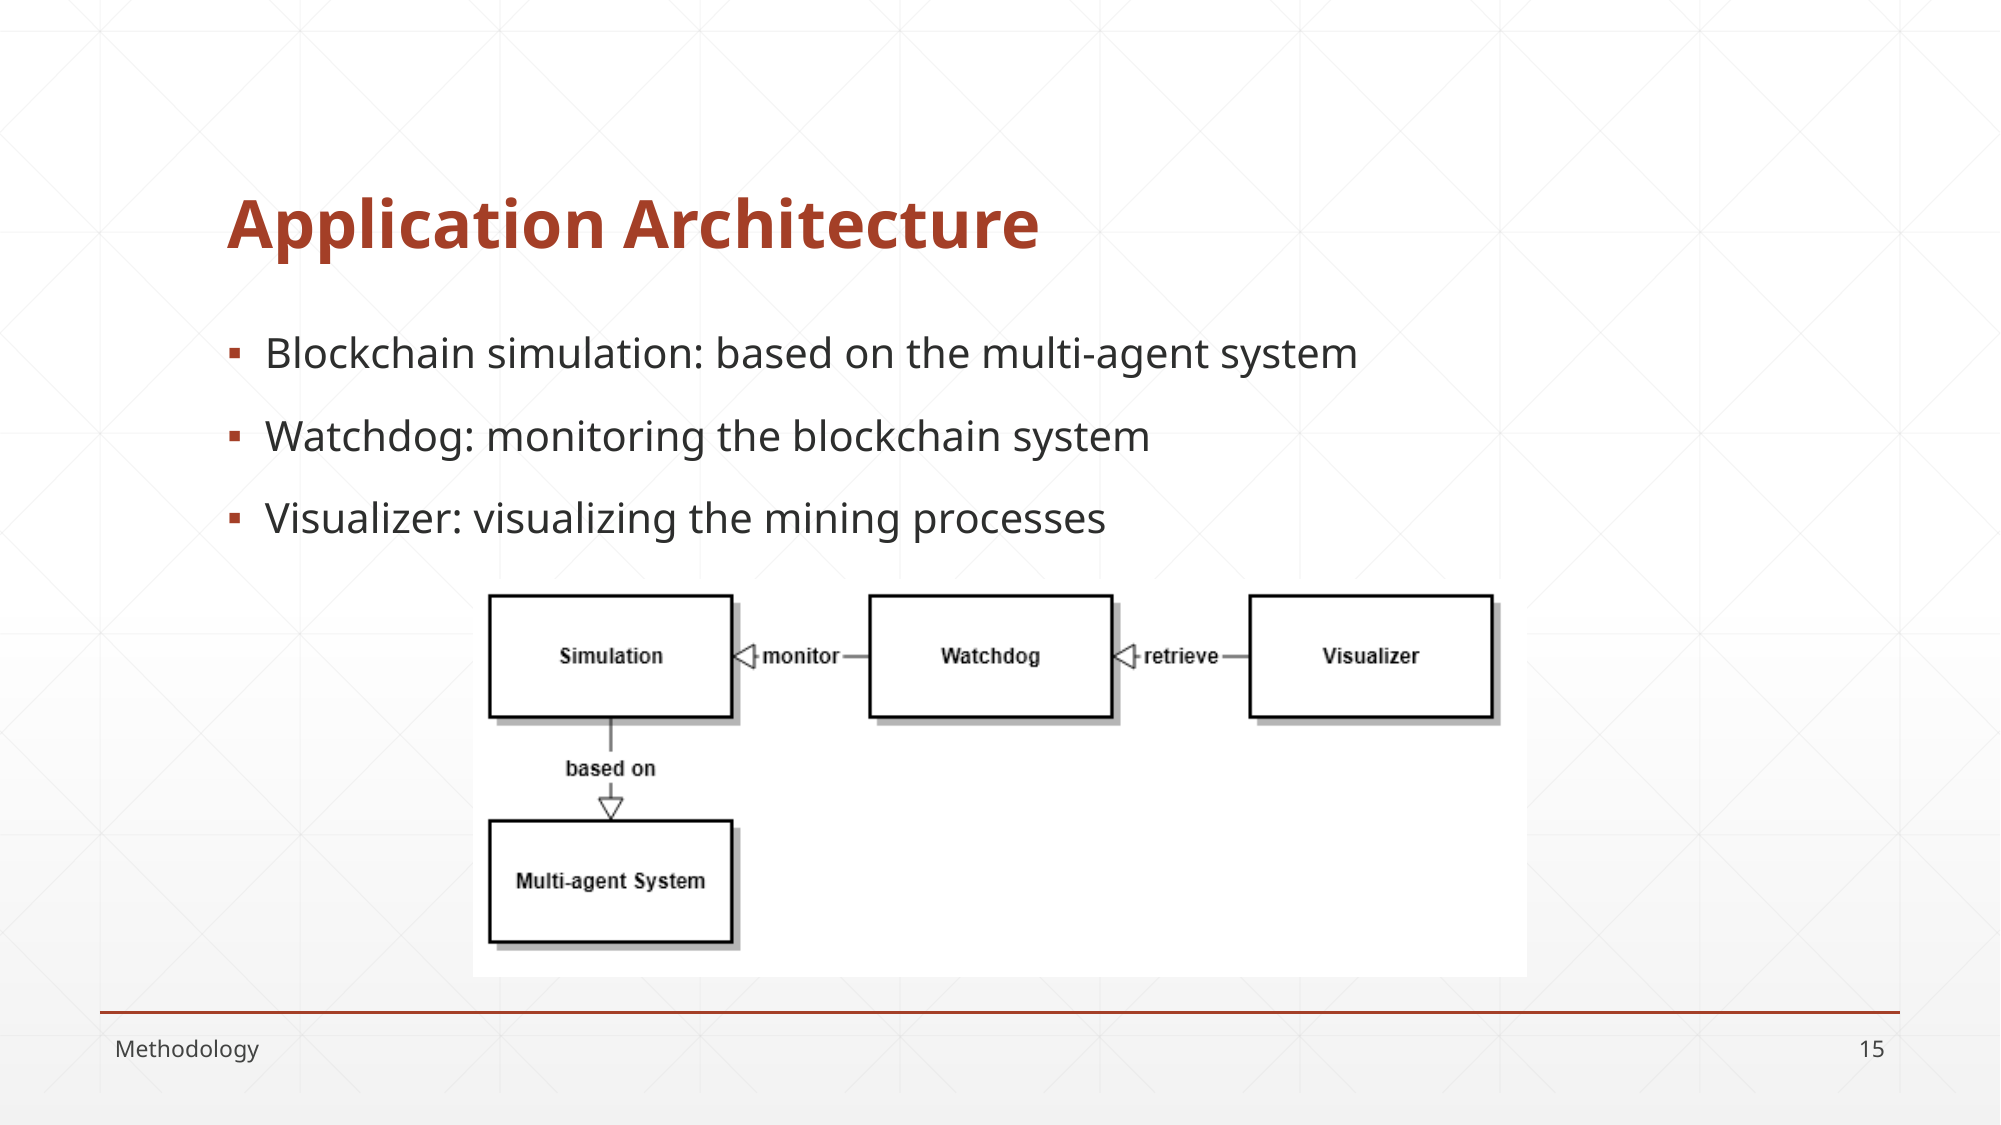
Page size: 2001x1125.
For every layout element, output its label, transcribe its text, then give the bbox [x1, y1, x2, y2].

title Application Architecture [212, 82, 1788, 271]
list Blockchain simulation: based on the multi-agent system Watchdog: monitoring the blockchain system Visualizer: visualizing the mining processes [212, 324, 1788, 950]
slide_number 15 [1749, 1031, 1901, 1069]
picture [473, 579, 1527, 977]
footer Methodology [99, 1031, 1106, 1069]
